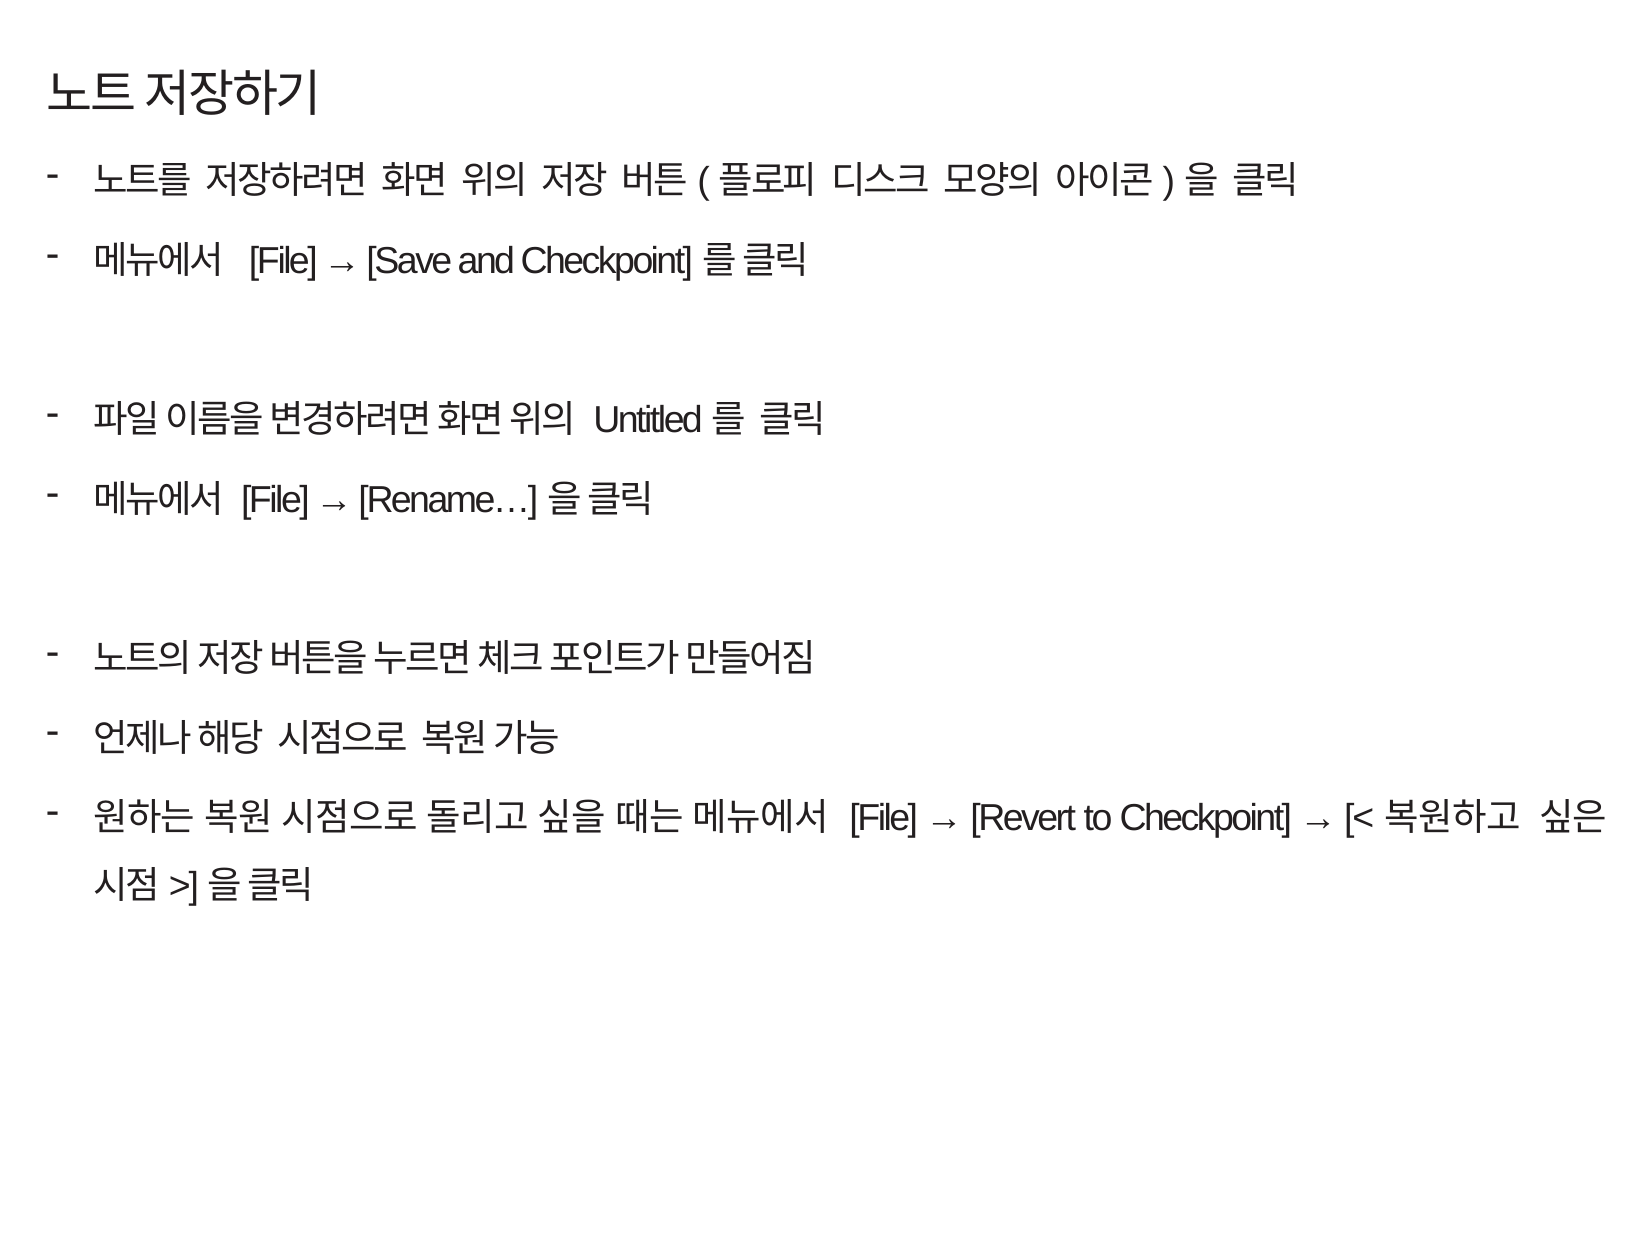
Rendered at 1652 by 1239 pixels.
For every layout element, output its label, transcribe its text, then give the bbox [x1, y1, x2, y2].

text_box 노트 저장하기 노트를 저장하려면 화면 위의 저장 버튼(플로피 디스크 모양의 아이콘)을 클릭 메뉴에서 [File] → [Save and Checkpoint]를 클릭 파일 이름을 변경하려면 화면 위의 Untitled를 클릭 메뉴에서 [File] → [Rename…]을 클릭 노트의 저장 버튼을 누르면 체크 포인트가 만들어짐 언제나 해당 시점으로 복원 가능 원하는 복원 시점으로 돌리고 싶을 때는 메뉴에서 [File] → [Revert to Checkpoint] → [<복원하고 싶은 시점>]을 클릭 [44, 31, 1607, 906]
